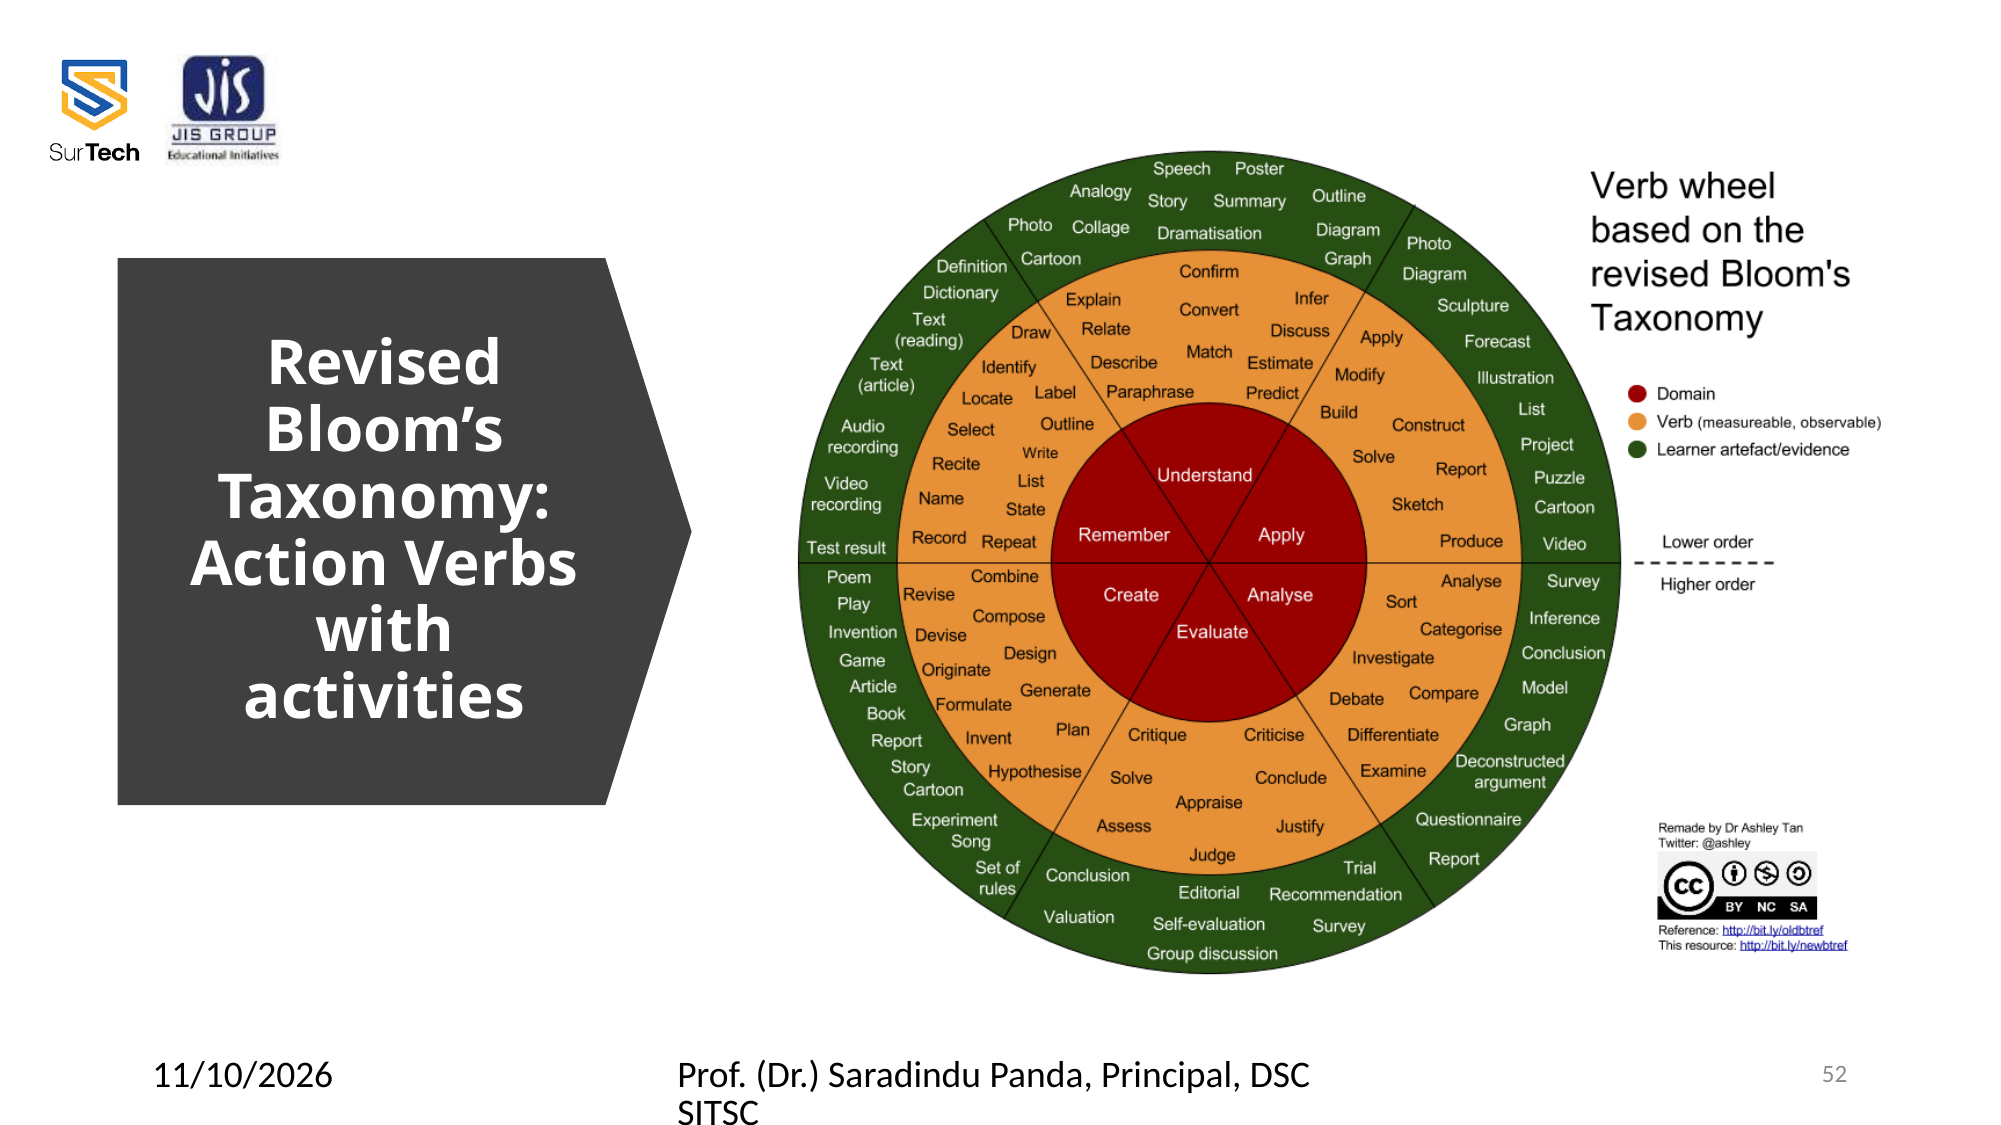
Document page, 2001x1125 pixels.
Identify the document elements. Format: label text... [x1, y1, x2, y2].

text_box [116, 257, 693, 807]
footer Prof. (Dr.) Saradindu Panda, Principal, DSCSITSC [662, 1042, 1338, 1103]
picture [783, 145, 1896, 980]
picture [23, 39, 282, 181]
slide_number 52 [1412, 1042, 1863, 1103]
title Revised Bloom’s Taxonomy: Action Verbs with activities [168, 322, 601, 741]
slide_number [137, 1042, 588, 1103]
